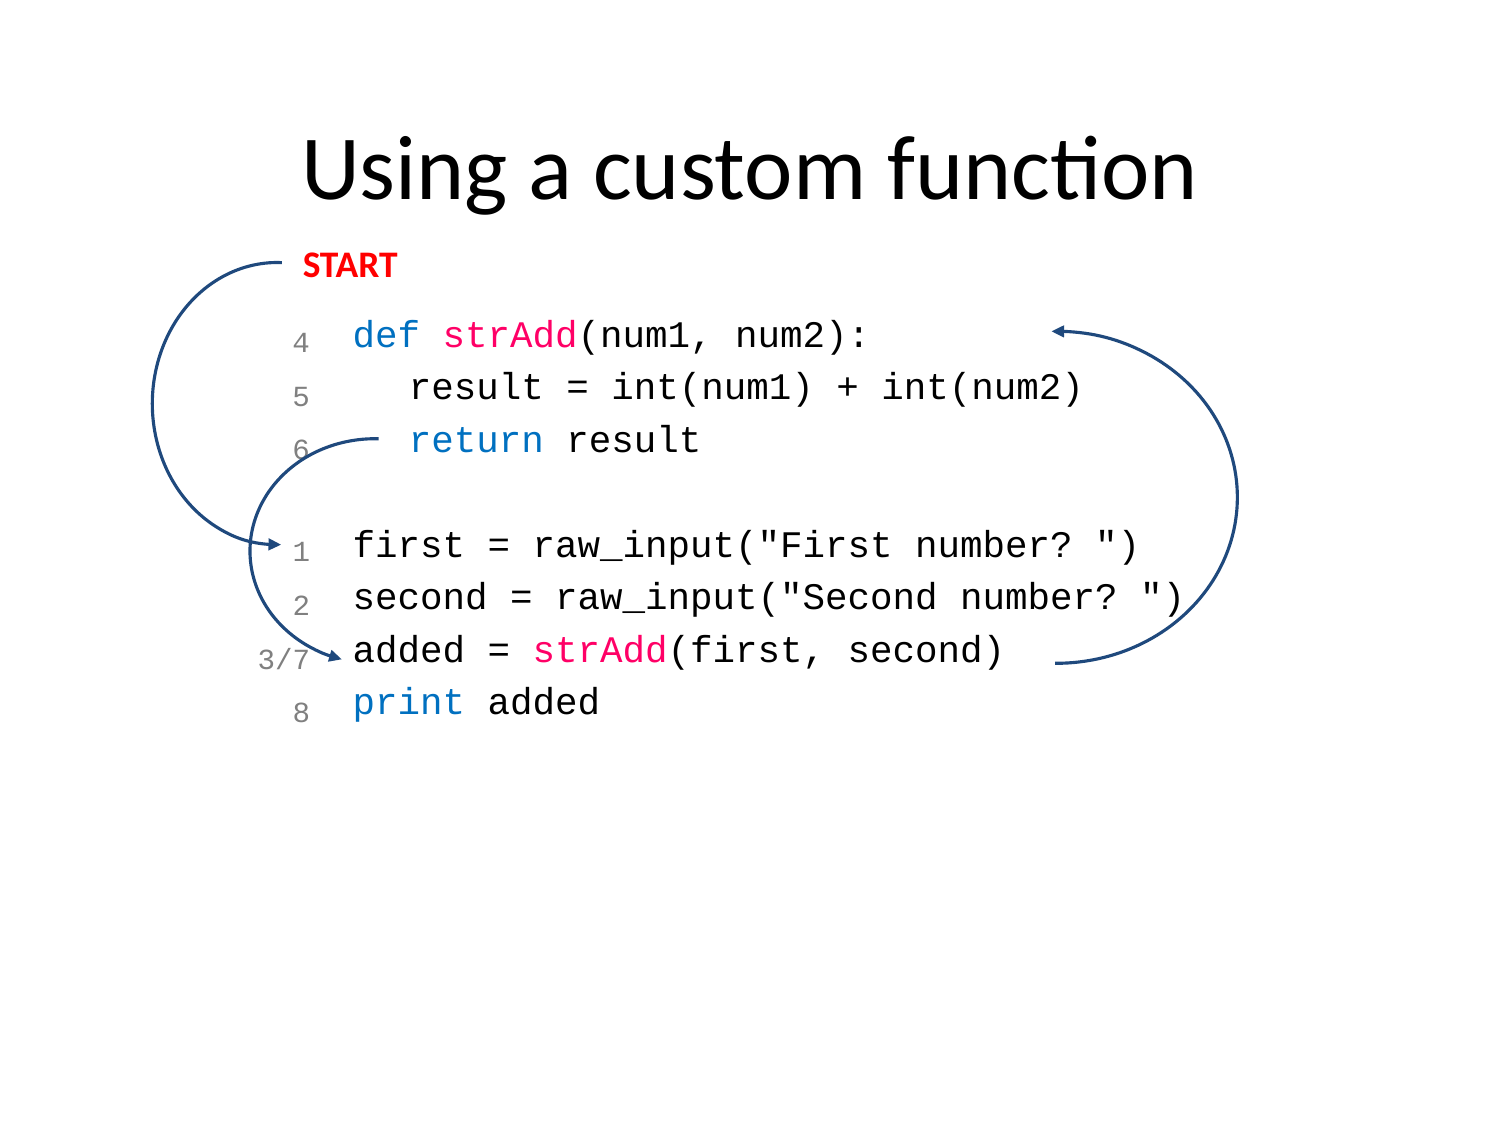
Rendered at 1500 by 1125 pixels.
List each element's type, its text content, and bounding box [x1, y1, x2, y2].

text_box [1051, 325, 1238, 664]
text_box [249, 438, 379, 662]
title Using a custom function [75, 45, 1425, 233]
text_box [152, 262, 282, 542]
list def strAdd(num1, num2): result = int(num1) + int(num2) return result first = raw_input("First number? ") second = raw_input("Second number? ") added = strAdd(first, second) print added [337, 295, 1425, 1038]
text_box 4 5 6 [278, 316, 325, 474]
text_box 1 2 3/7 8 [212, 525, 325, 737]
text_box START [288, 232, 413, 292]
